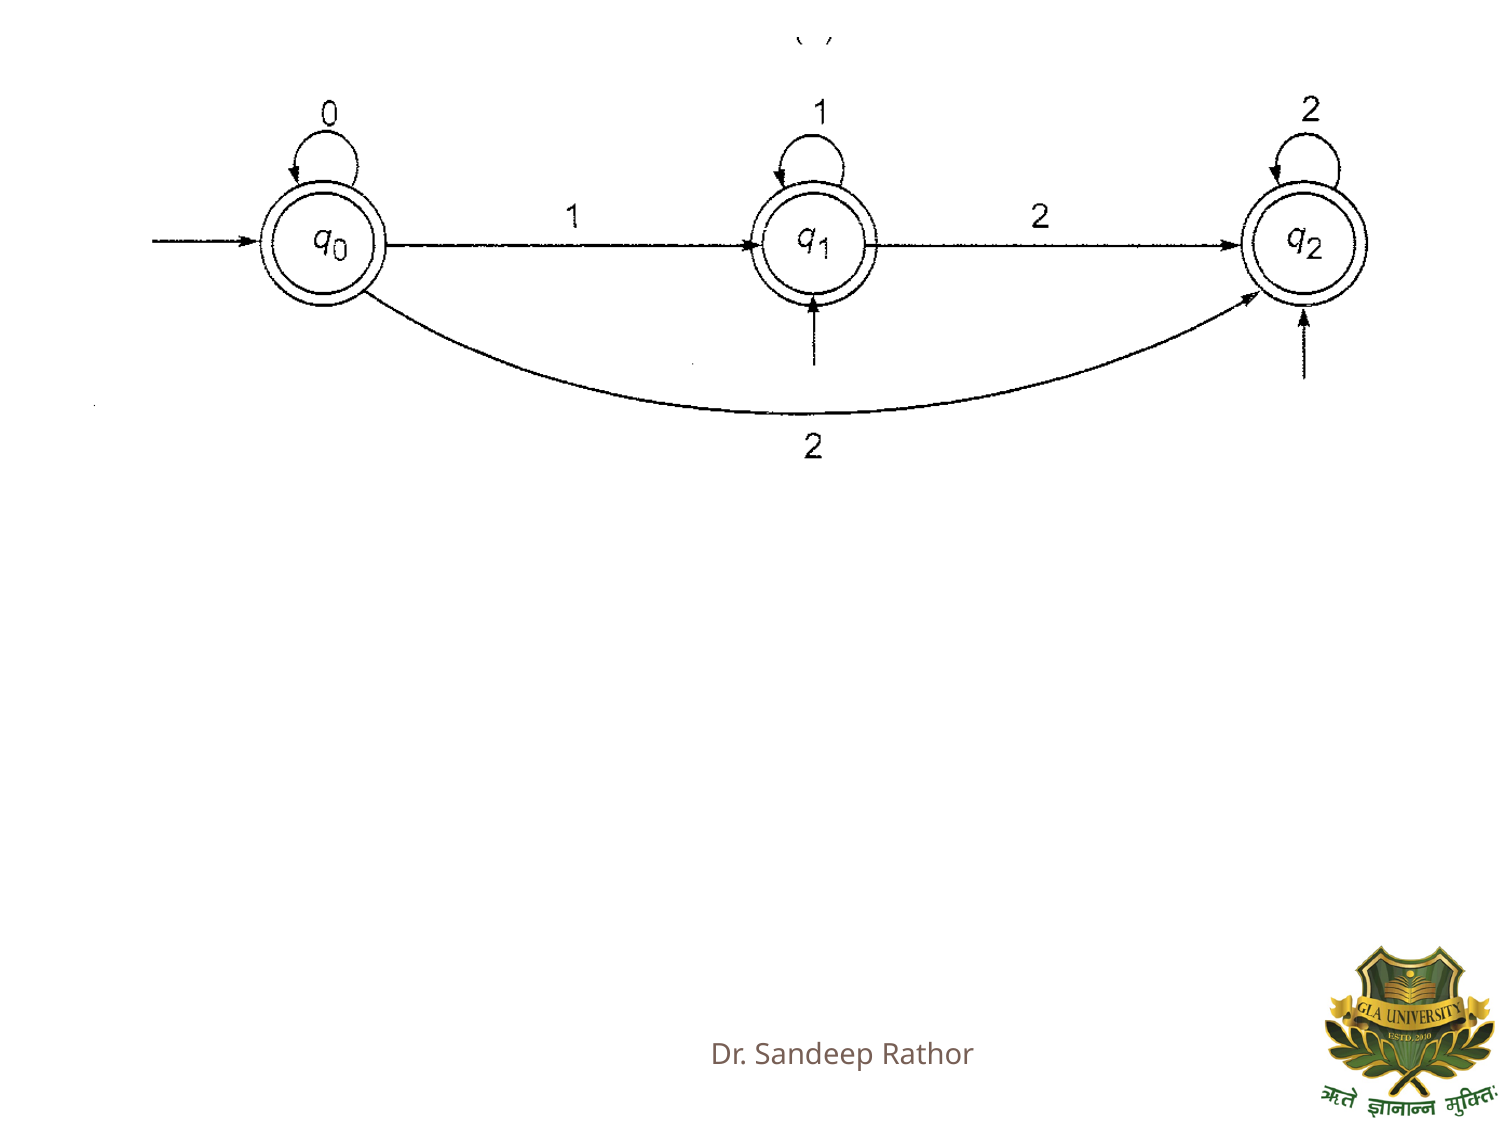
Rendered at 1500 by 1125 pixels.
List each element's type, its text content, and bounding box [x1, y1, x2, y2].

picture [1319, 932, 1500, 1121]
footer Dr. Sandeep Rathor [99, 1024, 990, 1085]
picture [0, 37, 1500, 468]
